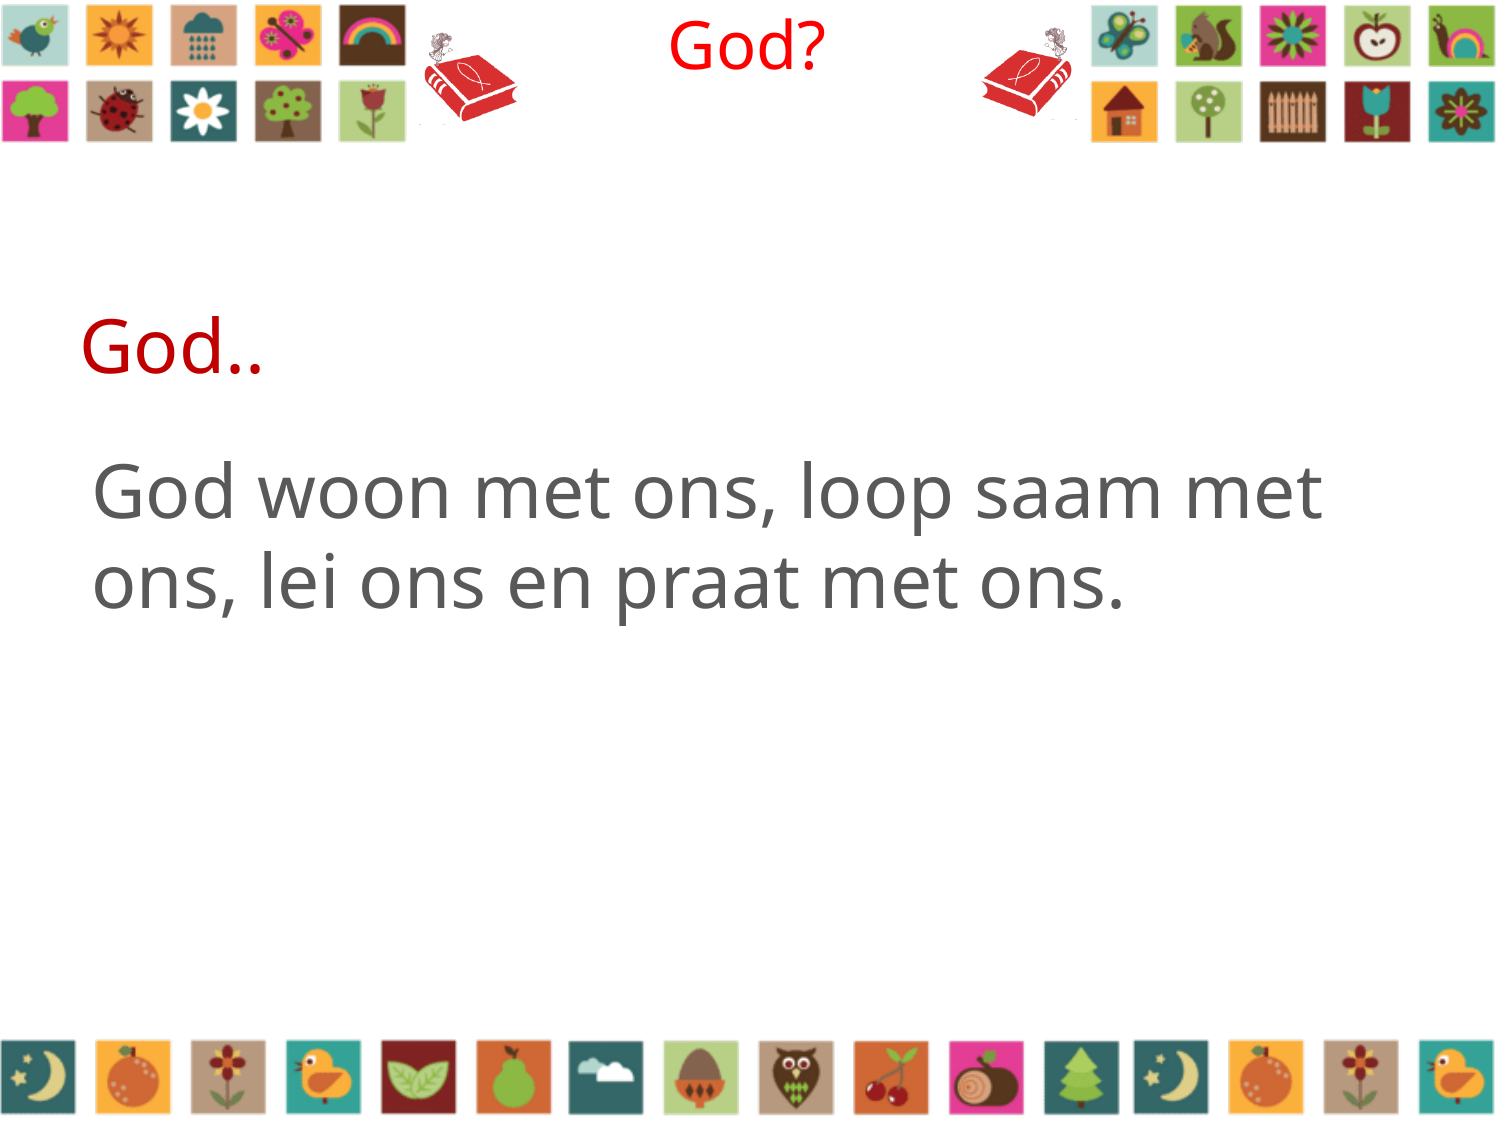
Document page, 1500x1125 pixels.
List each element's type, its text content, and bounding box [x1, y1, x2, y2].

text_box God woon met ons, loop saam met ons, lei ons en praat met ons. [76, 436, 1424, 632]
picture [0, 3, 550, 150]
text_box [0, 1028, 1500, 1118]
text_box God? [414, 0, 1080, 91]
picture [950, 3, 1500, 150]
text_box God.. [64, 290, 1412, 396]
